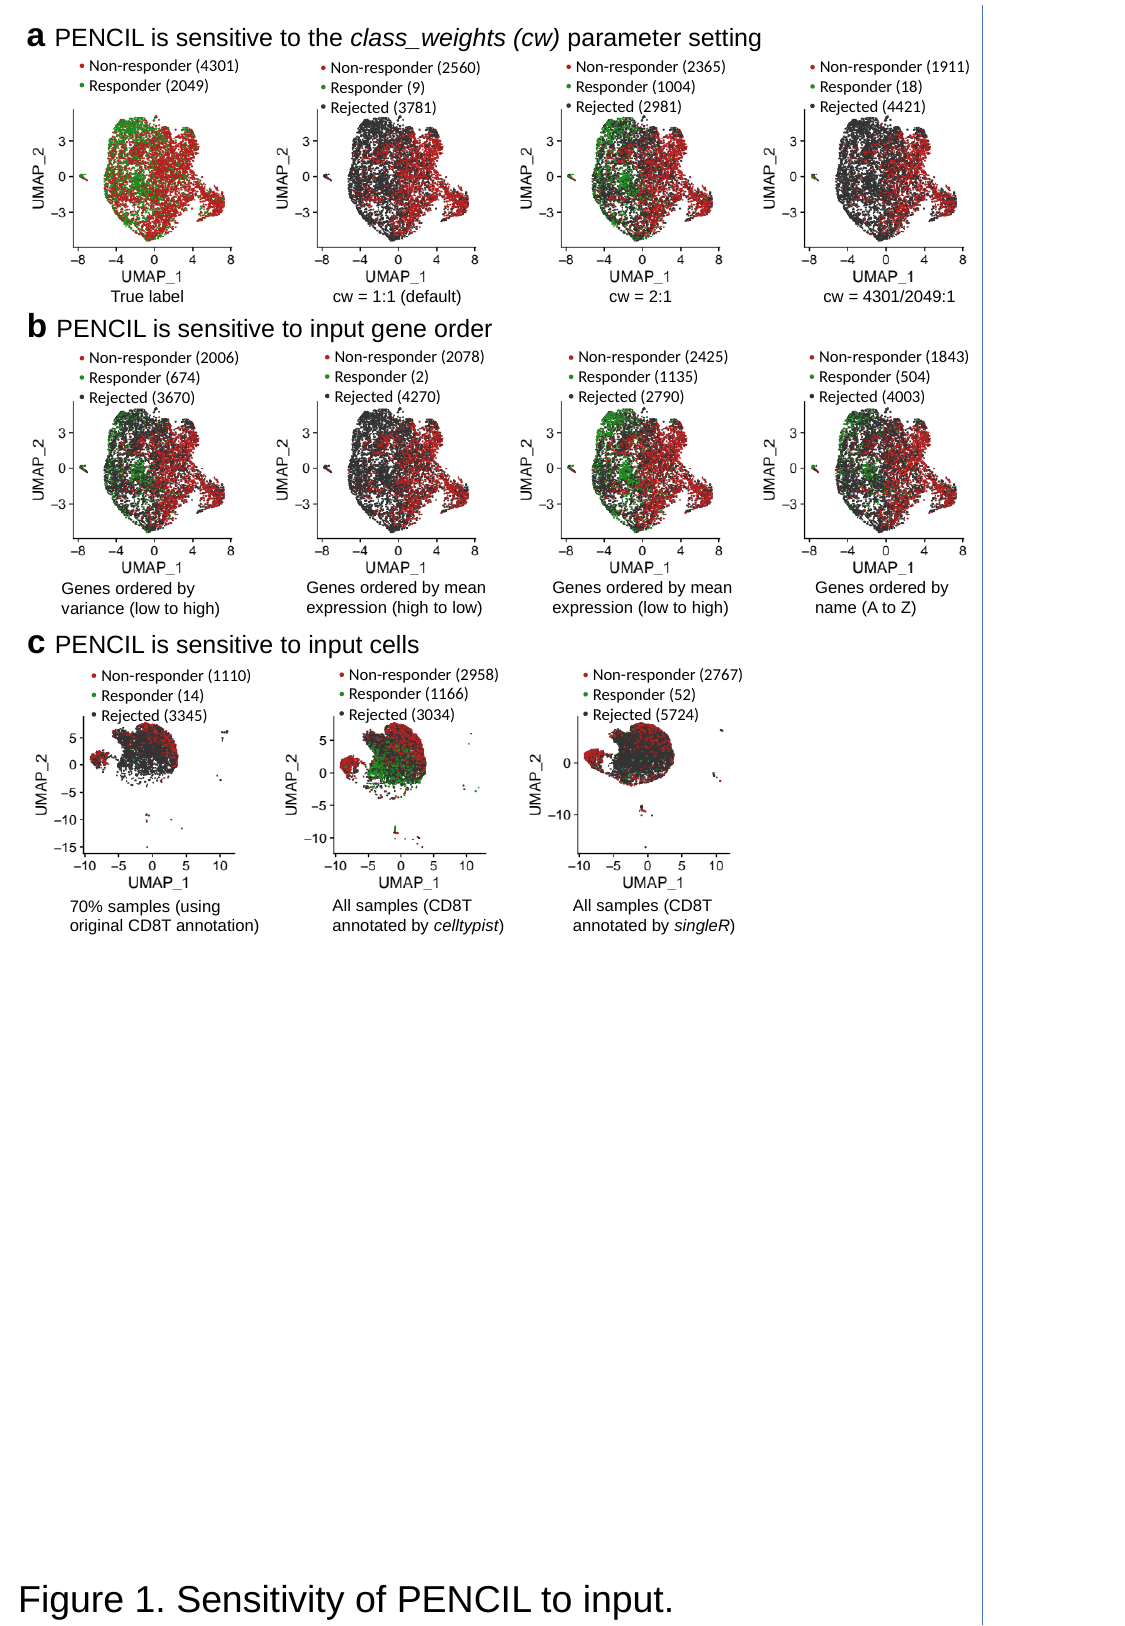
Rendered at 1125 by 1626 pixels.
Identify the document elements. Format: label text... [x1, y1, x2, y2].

text_box Non-responder (2425) Responder (1135) Rejected (2790) [563, 338, 744, 414]
text_box cw = 4301/2049:1 [808, 297, 975, 314]
text_box Non-responder (2078) Responder (2) Rejected (4270) [319, 338, 500, 414]
picture [21, 678, 247, 904]
text_box Non-responder (2365) Responder (1004) Rejected (2981) [561, 48, 742, 123]
text_box Non-responder (1911) Responder (18) Rejected (4421) [804, 48, 982, 124]
picture [749, 363, 975, 589]
text_box True label [95, 297, 200, 314]
picture [18, 71, 244, 297]
picture [505, 363, 731, 589]
text_box cw = 2:1 [594, 297, 688, 314]
picture [749, 71, 975, 297]
picture [505, 71, 731, 297]
text_box b PENCIL is sensitive to input gene order [12, 296, 509, 352]
picture [271, 678, 497, 904]
text_box Non-responder (4301) Responder (2049) [74, 47, 255, 102]
picture [262, 363, 488, 589]
text_box Genes ordered by name (A to Z) [800, 589, 973, 625]
text_box Non-responder (2006) Responder (674) Rejected (3670) [74, 339, 255, 415]
text_box Non-responder (1110) Responder (14) Rejected (3345) [86, 656, 267, 732]
text_box c PENCIL is sensitive to input cells [12, 613, 436, 668]
text_box 70% samples (using original CD8T annotation) [54, 887, 280, 943]
picture [515, 678, 741, 904]
text_box Non-responder (2958) Responder (1166) Rejected (3034) [334, 656, 515, 731]
picture [262, 71, 488, 297]
text_box Non-responder (2560) Responder (9) Rejected (3781) [315, 49, 496, 124]
text_box a PENCIL is sensitive to the class_weights (cw) parameter setting [11, 5, 778, 60]
text_box Genes ordered by mean expression (low to high) [537, 570, 750, 625]
text_box Non-responder (2767) Responder (52) Rejected (5724) [578, 656, 759, 731]
text_box cw = 1:1 (default) [318, 297, 477, 314]
text_box Non-responder (1843) Responder (504) Rejected (4003) [804, 338, 982, 414]
text_box All samples (CD8T annotated by singleR) [558, 887, 755, 942]
text_box Figure 1. Sensitivity of PENCIL to input. [3, 1567, 690, 1625]
text_box All samples (CD8T annotated by celltypist) [317, 887, 520, 942]
picture [18, 363, 244, 589]
text_box Genes ordered by mean expression (high to low) [291, 570, 517, 625]
text_box Genes ordered by variance (low to high) [46, 570, 277, 626]
